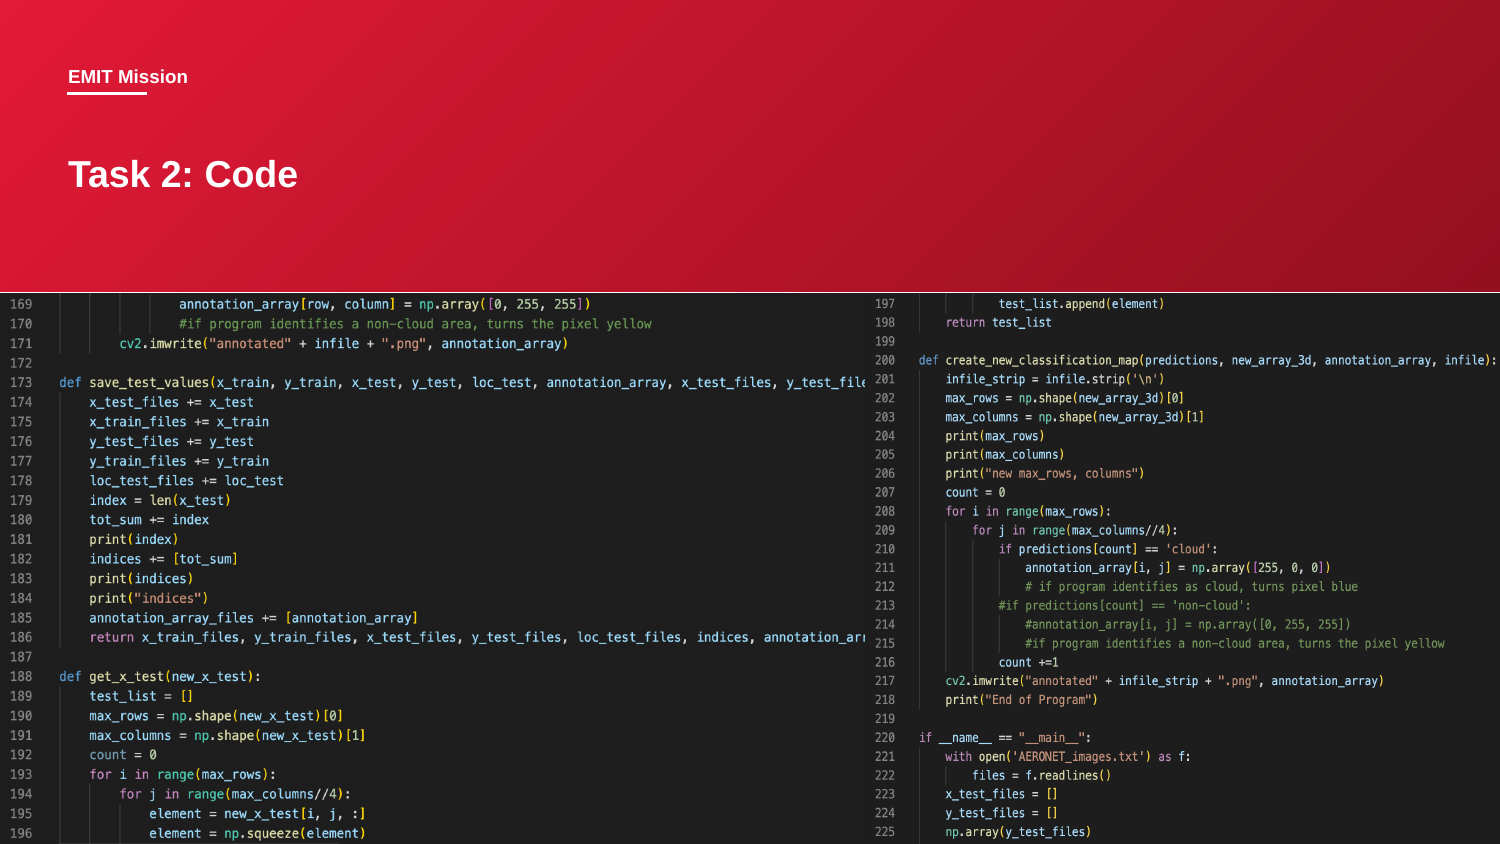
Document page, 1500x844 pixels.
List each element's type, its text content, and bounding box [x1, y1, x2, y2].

list Task 2: Code [68, 135, 1432, 269]
list EMIT Mission [68, 44, 1432, 86]
picture [0, 292, 1500, 844]
